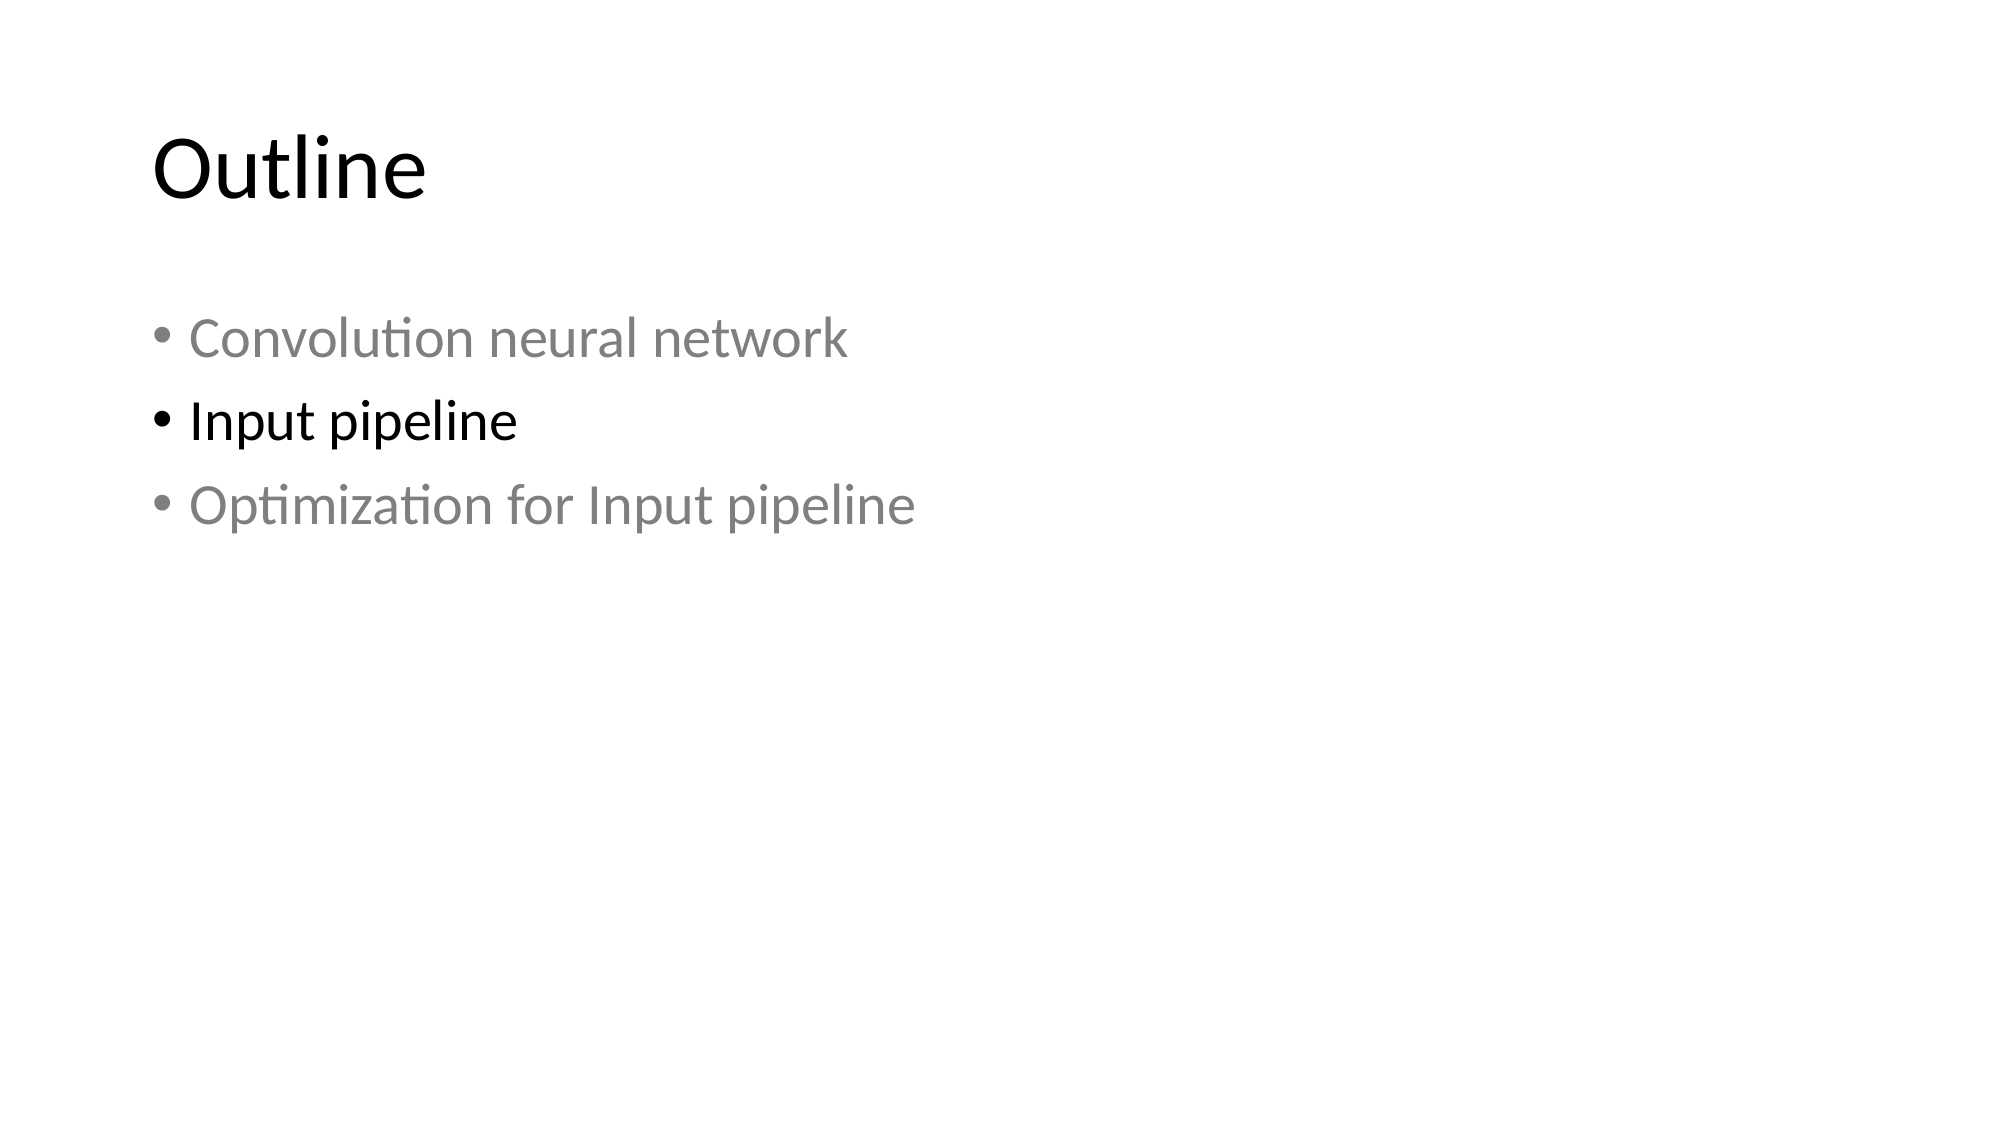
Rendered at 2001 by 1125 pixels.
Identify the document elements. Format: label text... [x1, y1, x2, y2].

list Convolution neural network Input pipeline Optimization for Input pipeline [137, 299, 1863, 1014]
title Outline [137, 59, 1863, 278]
